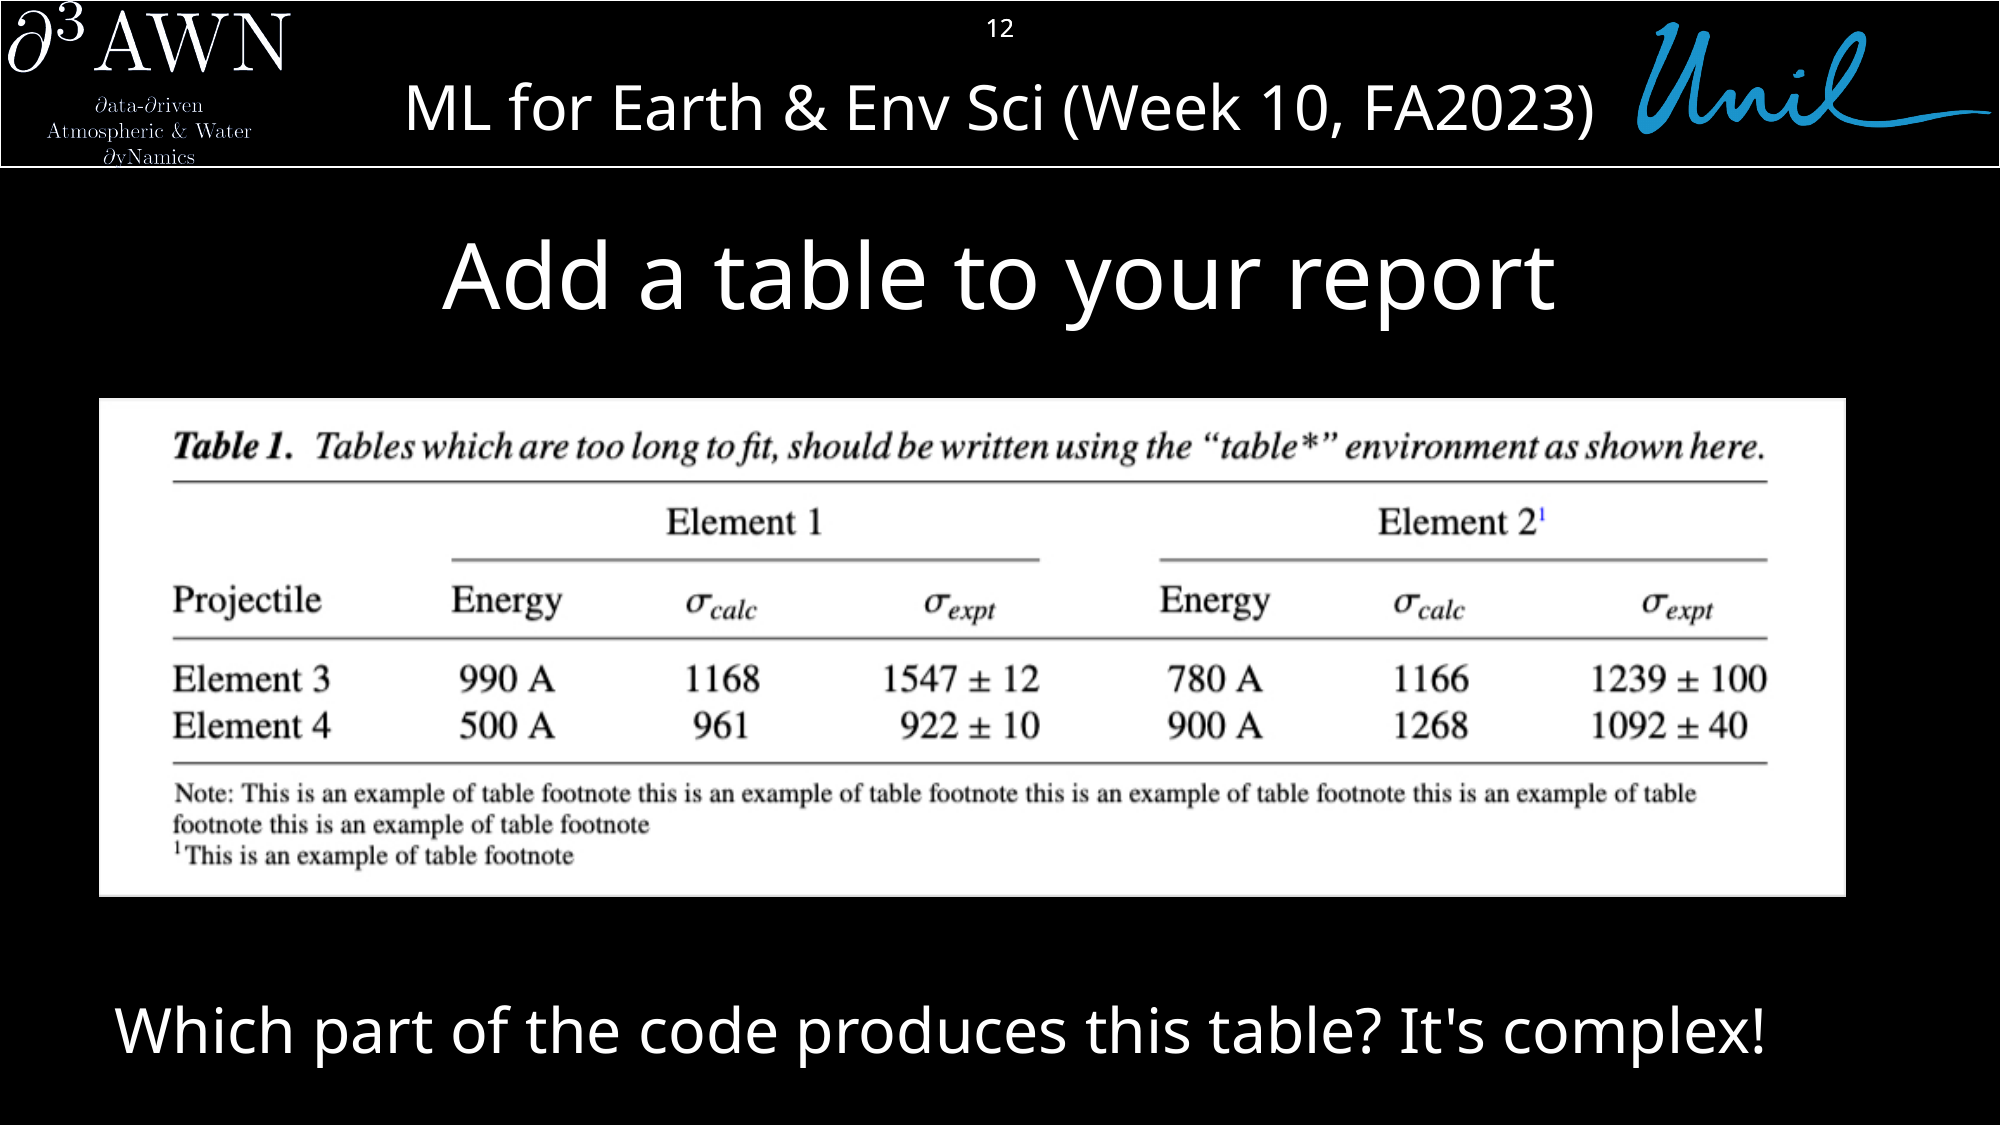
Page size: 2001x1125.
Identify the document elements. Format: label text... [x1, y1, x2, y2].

slide_number 12 [774, 0, 1225, 60]
picture [99, 398, 1846, 897]
title Add a table to your report [0, 171, 2000, 389]
picture [0, 0, 298, 168]
text_box Which part of the code produces this table? It's complex! [99, 983, 1885, 1074]
picture [1609, 22, 2000, 145]
